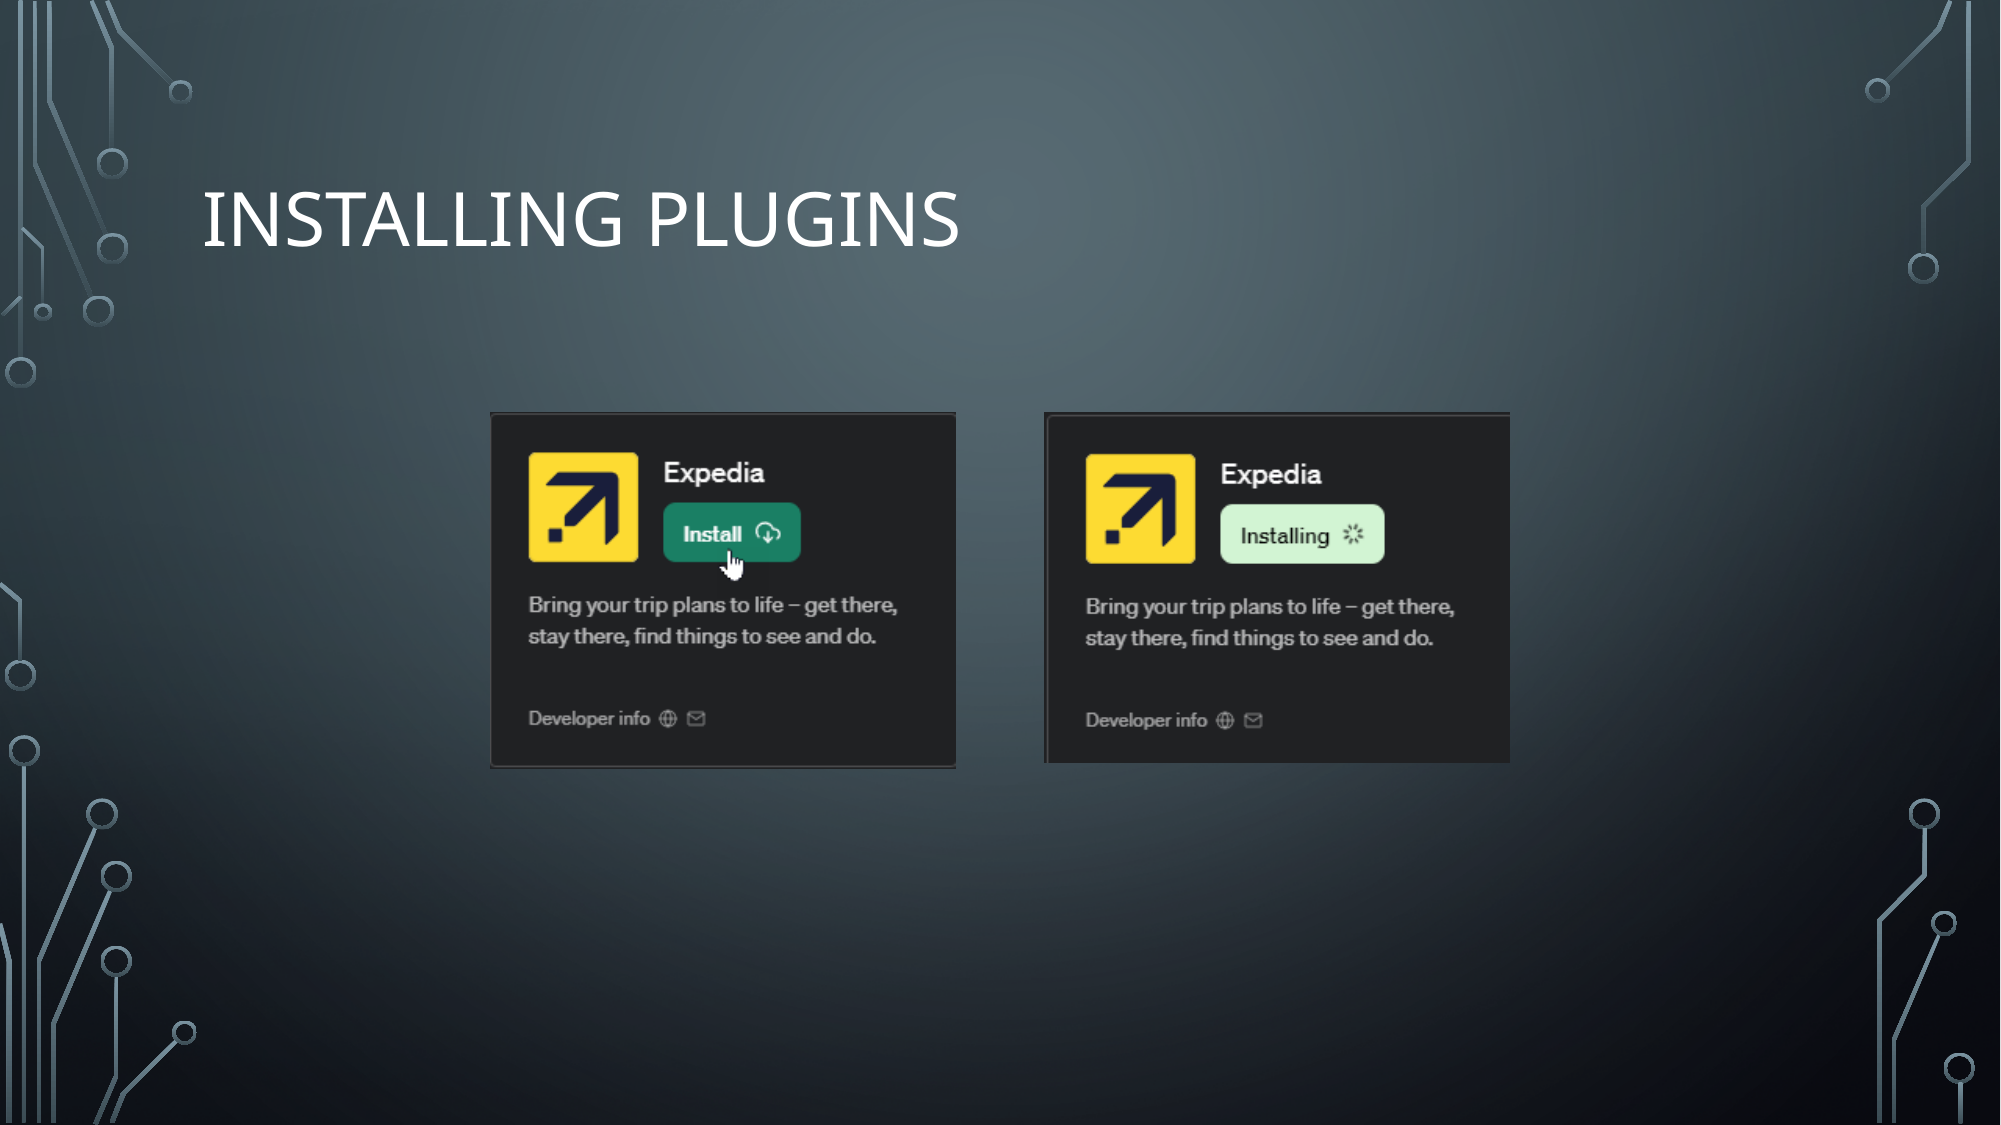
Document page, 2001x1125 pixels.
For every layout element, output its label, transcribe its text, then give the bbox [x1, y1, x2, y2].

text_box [490, 412, 1510, 769]
title Installing Plugins [187, 101, 1813, 344]
